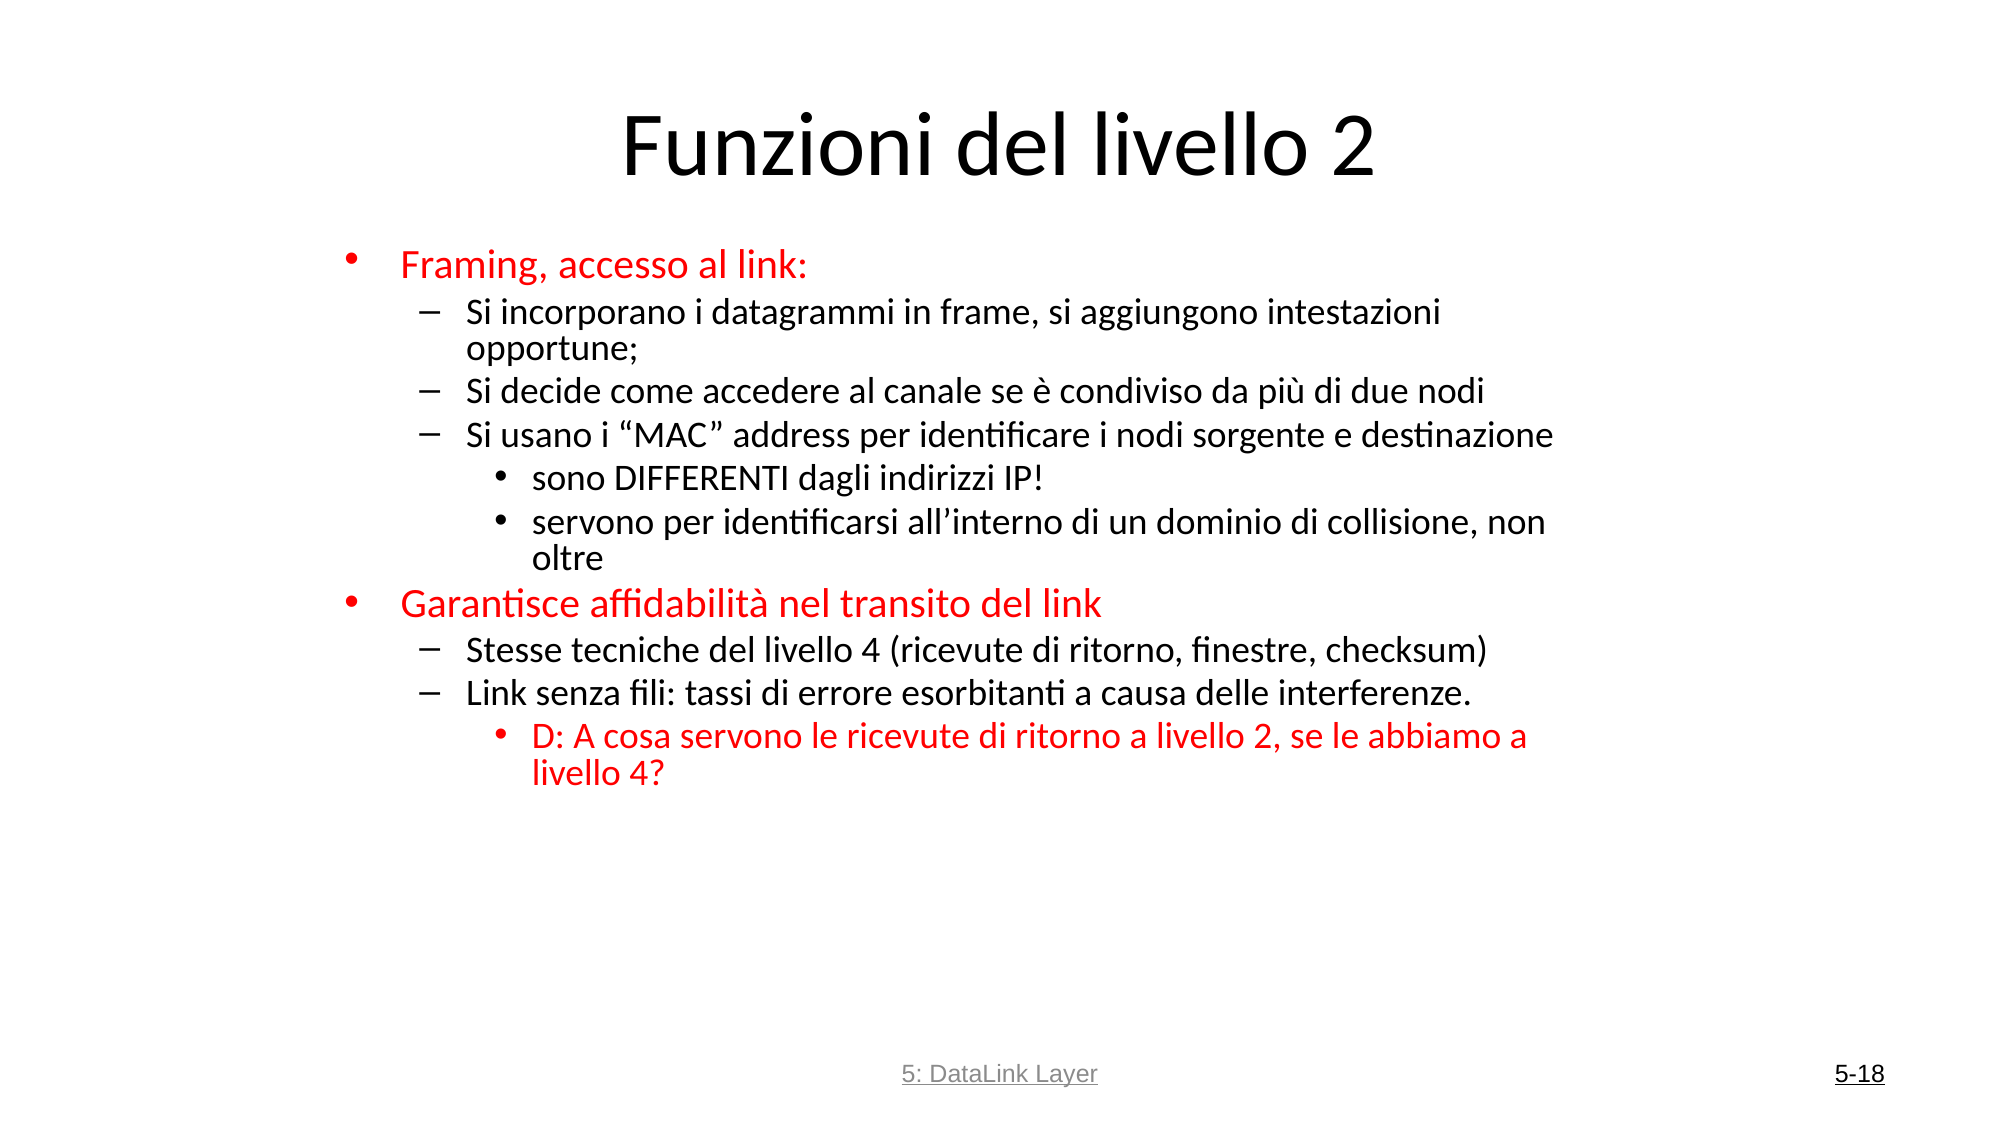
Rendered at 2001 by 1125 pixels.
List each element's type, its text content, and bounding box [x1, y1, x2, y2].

title Funzioni del livello 2 [99, 45, 1900, 233]
footer 5: DataLink Layer [683, 1042, 1317, 1103]
slide_number 5-18 [1433, 1042, 1900, 1103]
list Framing, accesso al link: Si incorporano i datagrammi in frame, si aggiungono intestazioni opportune; Si decide come accedere al canale se è condiviso da più di due nodi Si usano i “MAC” address per identificare i nodi sorgente e destinazione sono DIFFERENTI dagli indirizzi IP! servono per identificarsi all’interno di un dominio di collisione, non oltre Garantisce affidabilità nel transito del link Stesse tecniche del livello 4 (ricevute di ritorno, finestre, checksum) Link senza fili: tassi di errore esorbitanti a causa delle interferenze. D: A cosa servono le ricevute di ritorno a livello 2, se le abbiamo a livello 4? [329, 232, 1605, 996]
